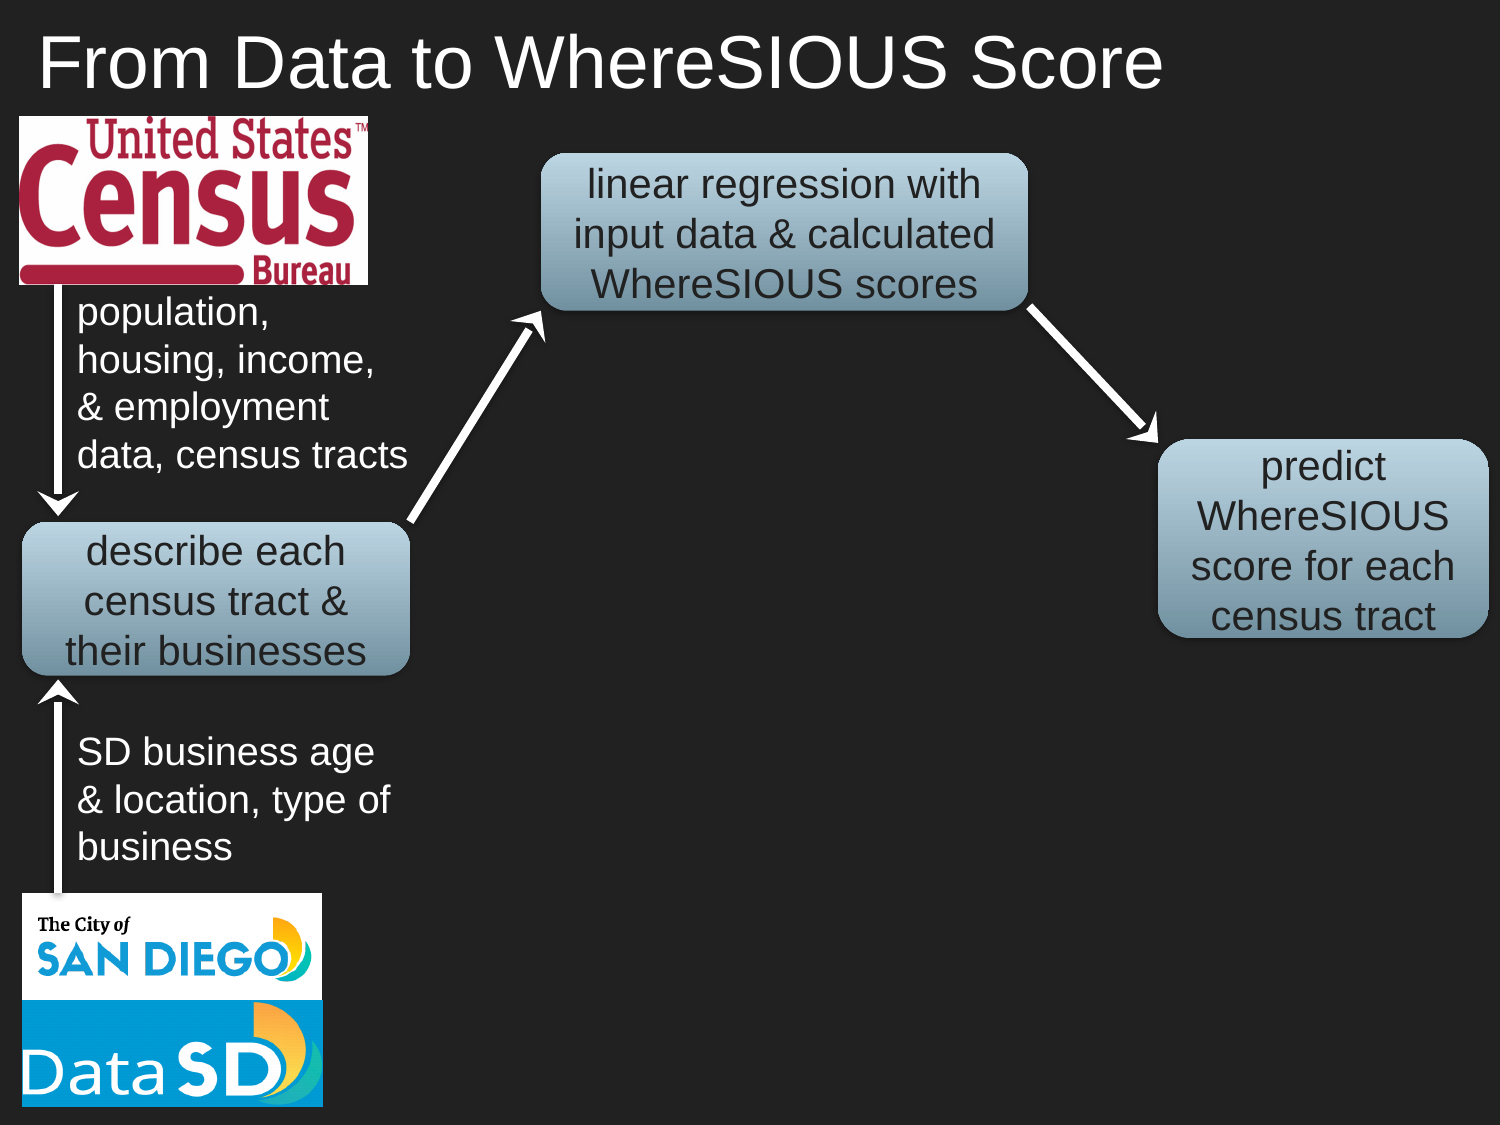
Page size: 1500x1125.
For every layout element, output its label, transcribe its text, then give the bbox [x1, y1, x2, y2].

text_box SD business age & location, type of business [67, 711, 410, 904]
text_box describe each census tract & their businesses [22, 521, 410, 676]
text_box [21, 892, 323, 1107]
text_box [1029, 305, 1159, 444]
text_box population, housing, income, & employment data, census tracts [67, 271, 428, 487]
picture [19, 116, 369, 285]
text_box From Data to WhereSIOUS Score [22, 0, 1480, 125]
text_box linear regression with input data & calculated WhereSIOUS scores [540, 153, 1029, 311]
text_box predict WhereSIOUS score for each census tract [1157, 439, 1490, 639]
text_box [409, 310, 541, 522]
